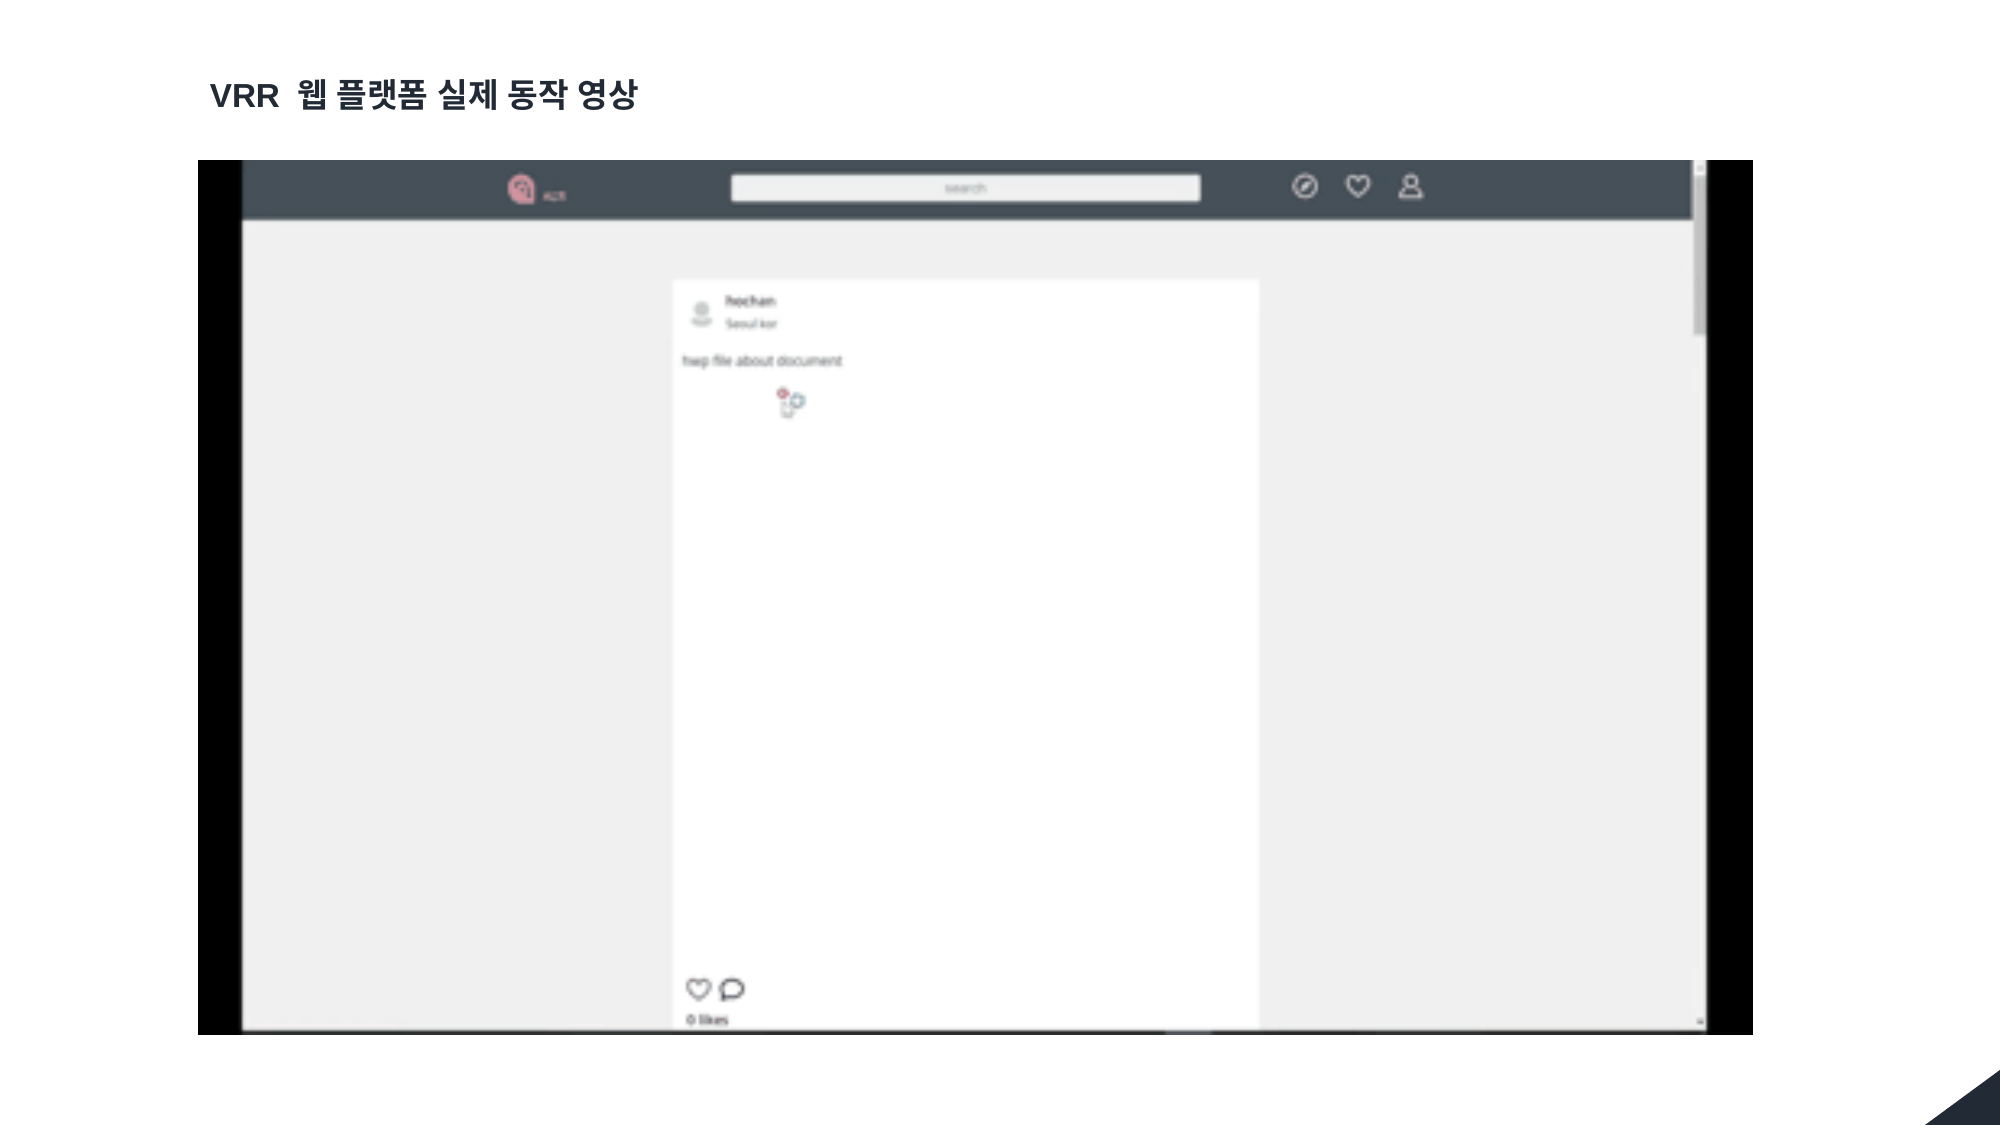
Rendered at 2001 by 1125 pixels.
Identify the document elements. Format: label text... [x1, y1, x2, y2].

text_box VRR 웹 플랫폼 실제 동작 영상 [195, 66, 1412, 121]
picture [197, 160, 1753, 1035]
